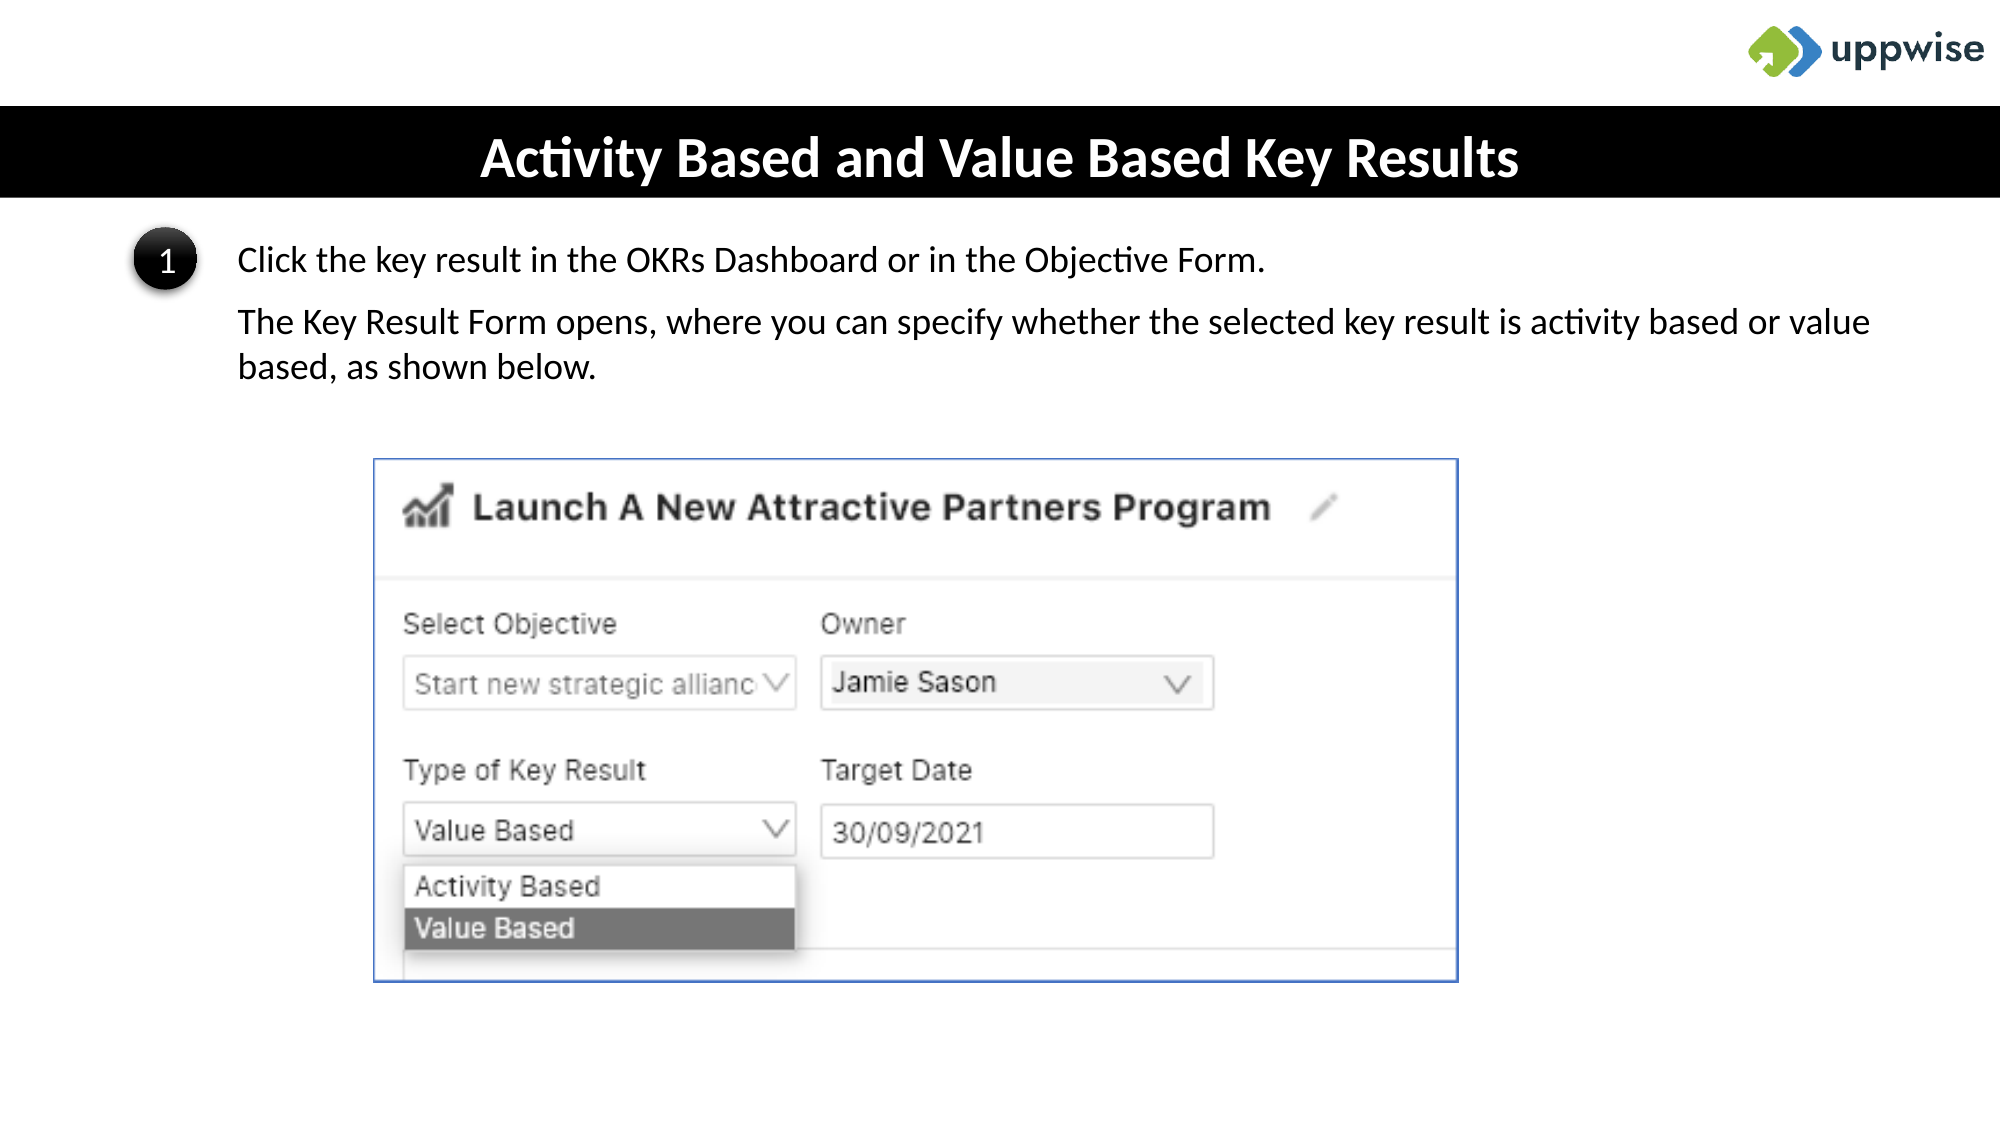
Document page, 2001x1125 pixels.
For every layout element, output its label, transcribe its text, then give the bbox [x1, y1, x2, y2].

picture [1748, 26, 1984, 77]
text_box Activity Based and Value Based Key Results [0, 106, 2000, 198]
text_box Click the key result in the OKRs Dashboard or in the Objective Form. [222, 227, 1910, 288]
text_box The Key Result Form opens, where you can specify whether the selected key result is activity based or value based, as shown below. [222, 289, 1940, 395]
text_box 1 [133, 227, 198, 290]
picture [373, 458, 1459, 983]
